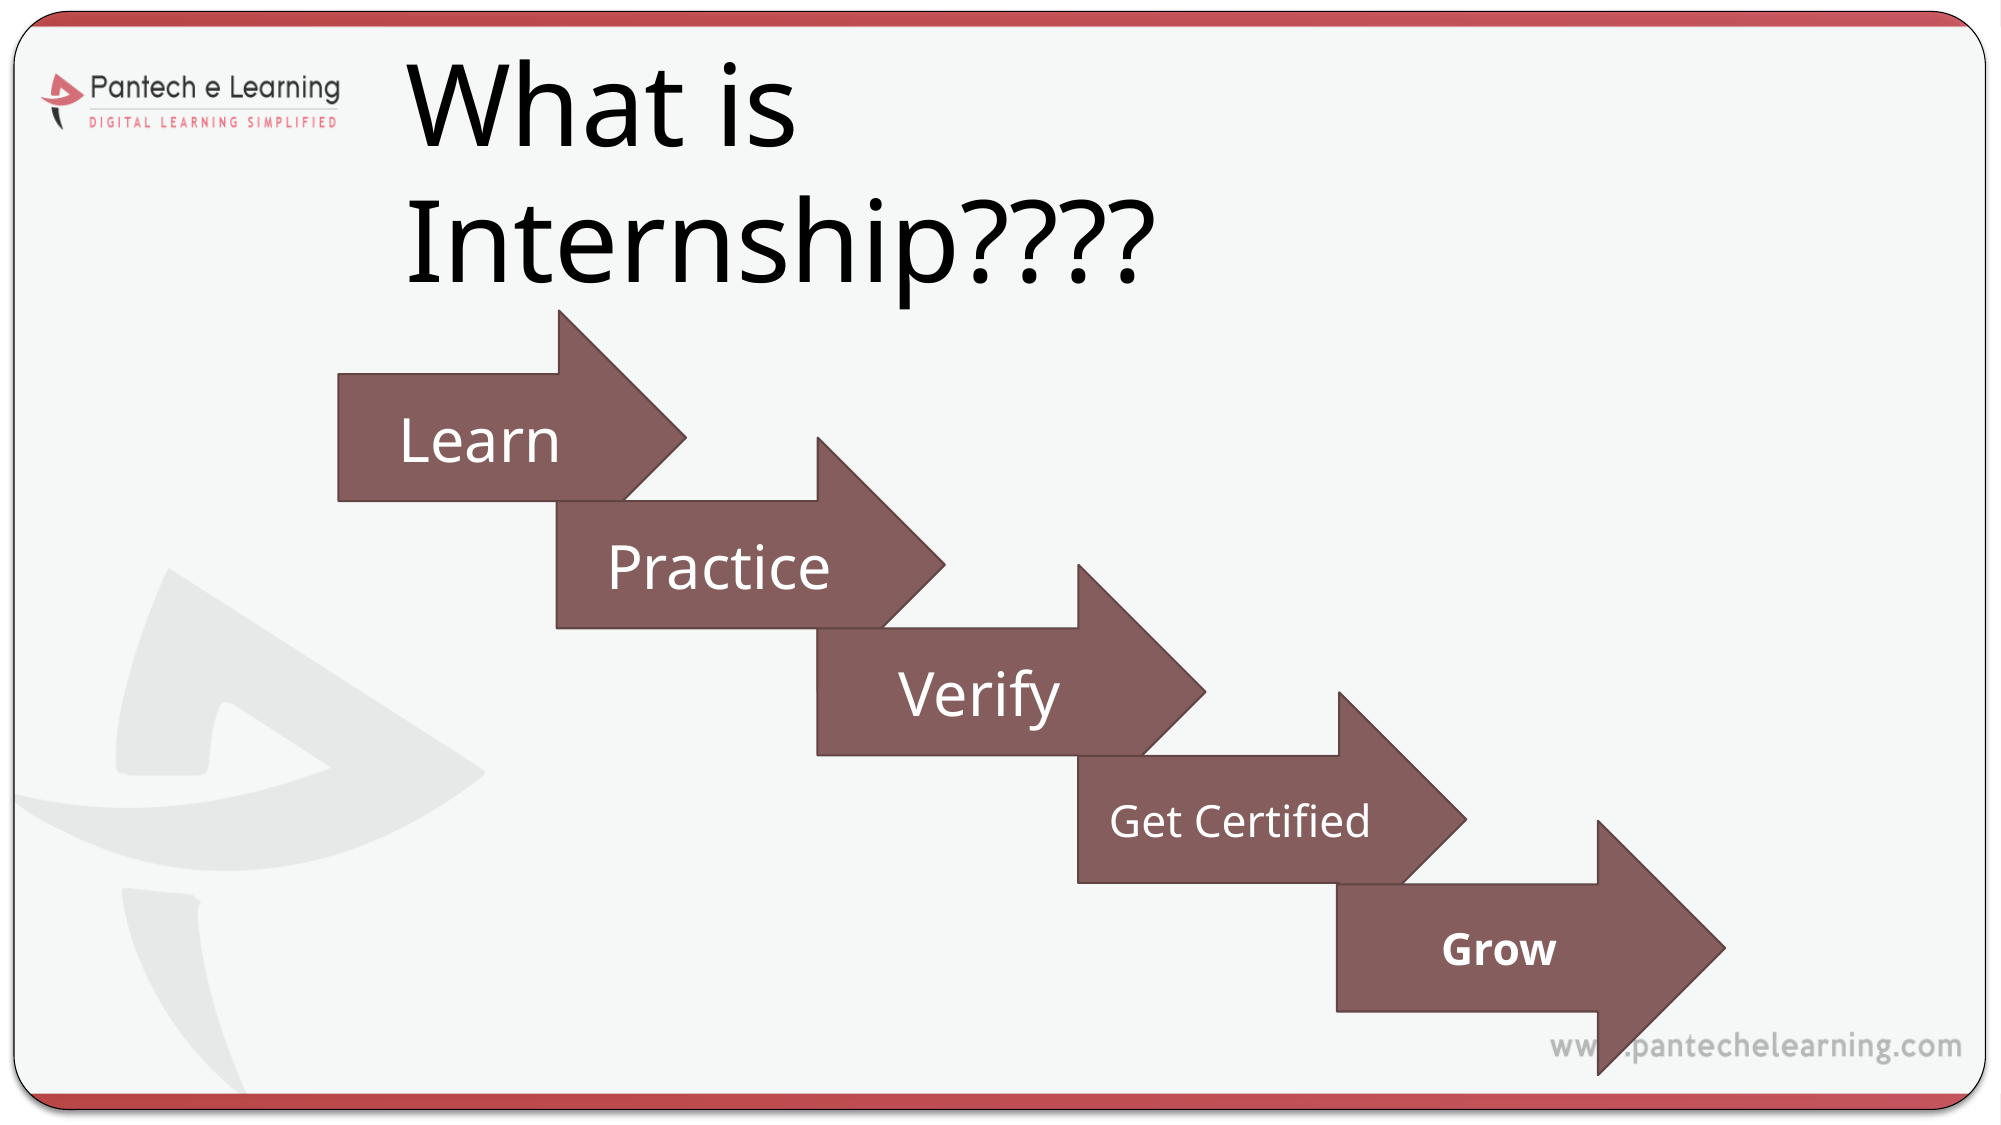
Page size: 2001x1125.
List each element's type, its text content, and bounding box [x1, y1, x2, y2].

picture [15, 12, 1984, 1108]
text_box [338, 310, 1726, 1076]
title What is Internship???? [405, 58, 1329, 279]
